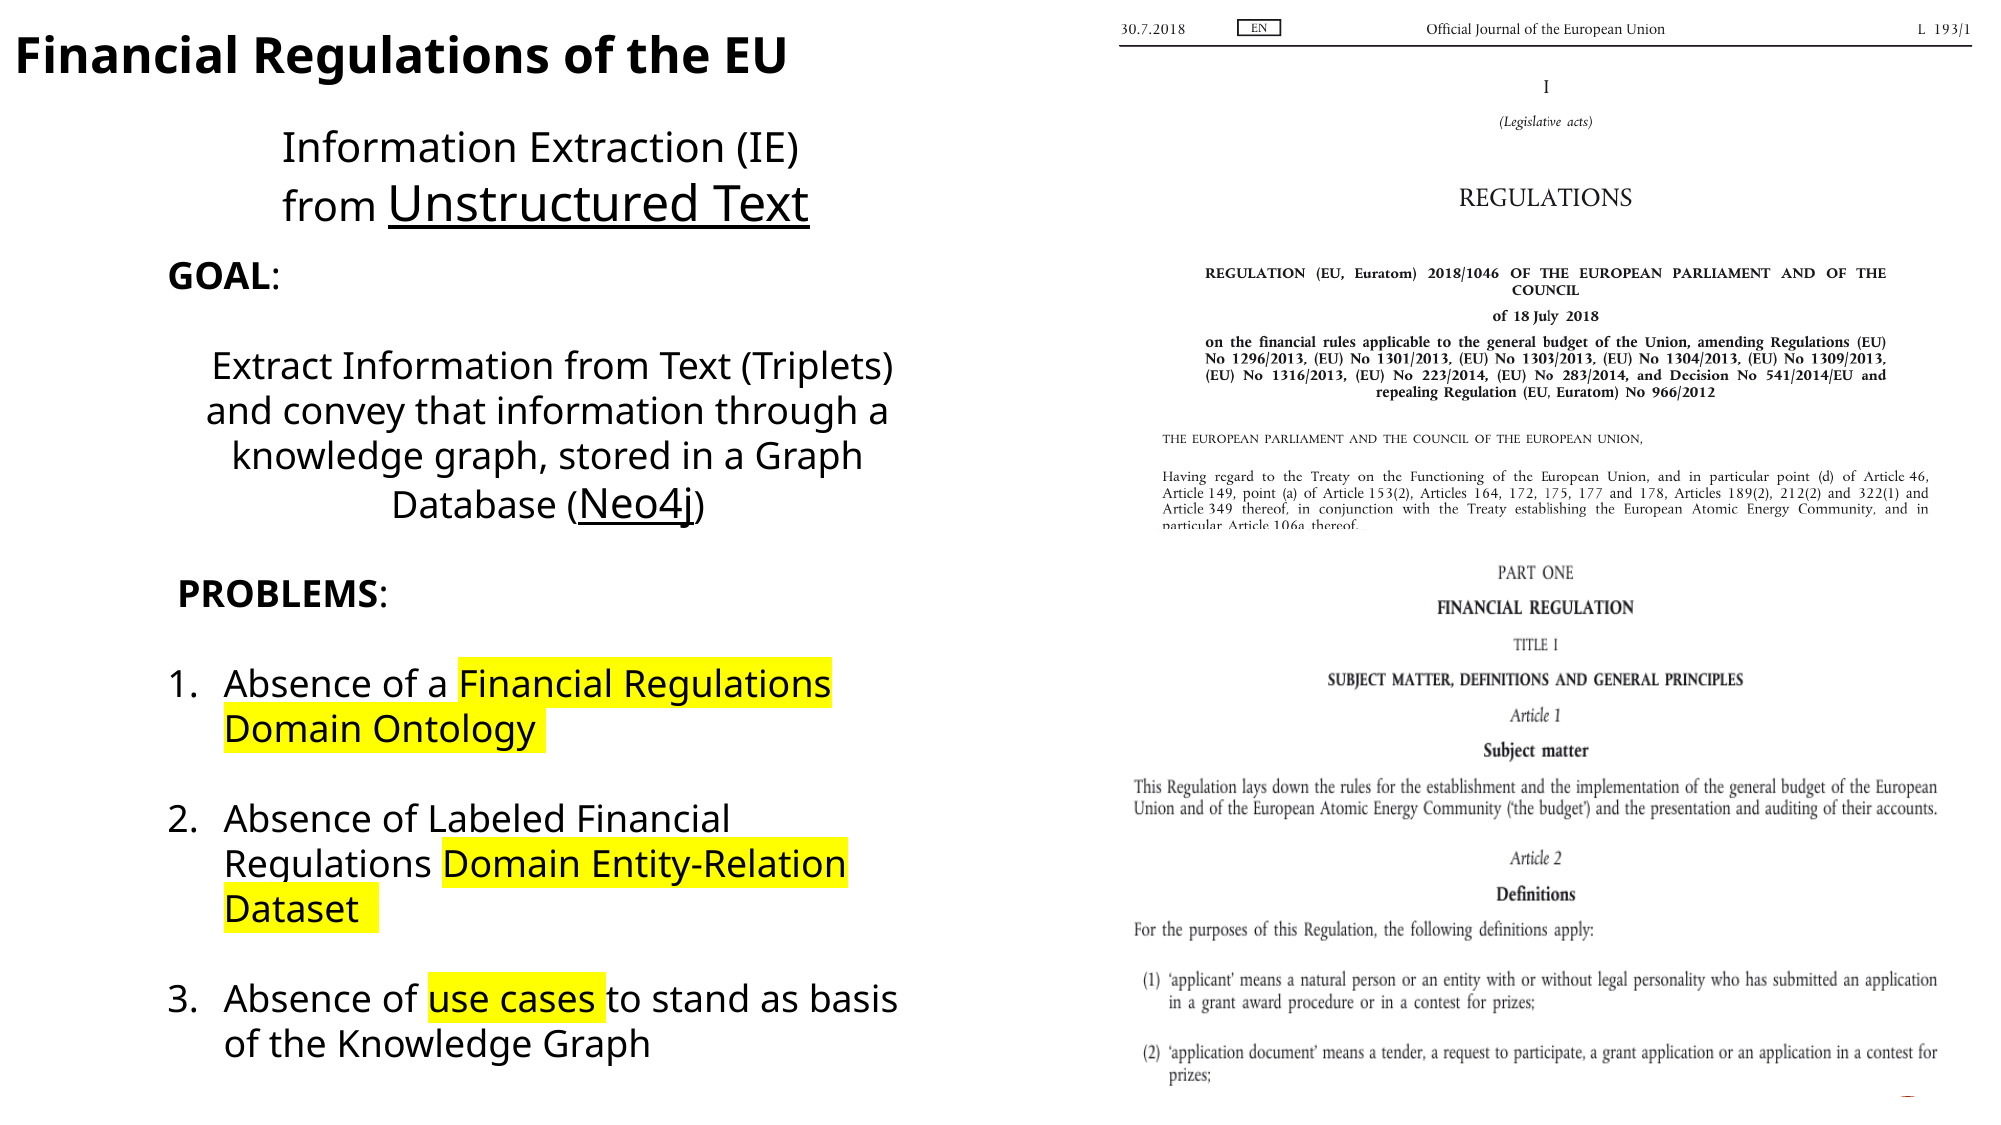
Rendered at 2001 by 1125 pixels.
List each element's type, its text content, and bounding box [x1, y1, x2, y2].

text_box PROBLEMS: Absence of a Financial Regulations Domain Ontology Absence of Labeled Financial Regulations Domain Entity-Relation Dataset Absence of use cases to stand as basis of the Knowledge Graph [152, 562, 944, 1073]
text_box GOAL: Extract Information from Text (Triplets) and convey that information through a knowledge graph, stored in a Graph Database (Neo4j) [152, 244, 944, 534]
picture [1097, 0, 2000, 1096]
text_box Financial Regulations of the EU [0, 15, 1069, 91]
text_box Information Extraction (IE) from Unstructured Text [267, 113, 860, 239]
